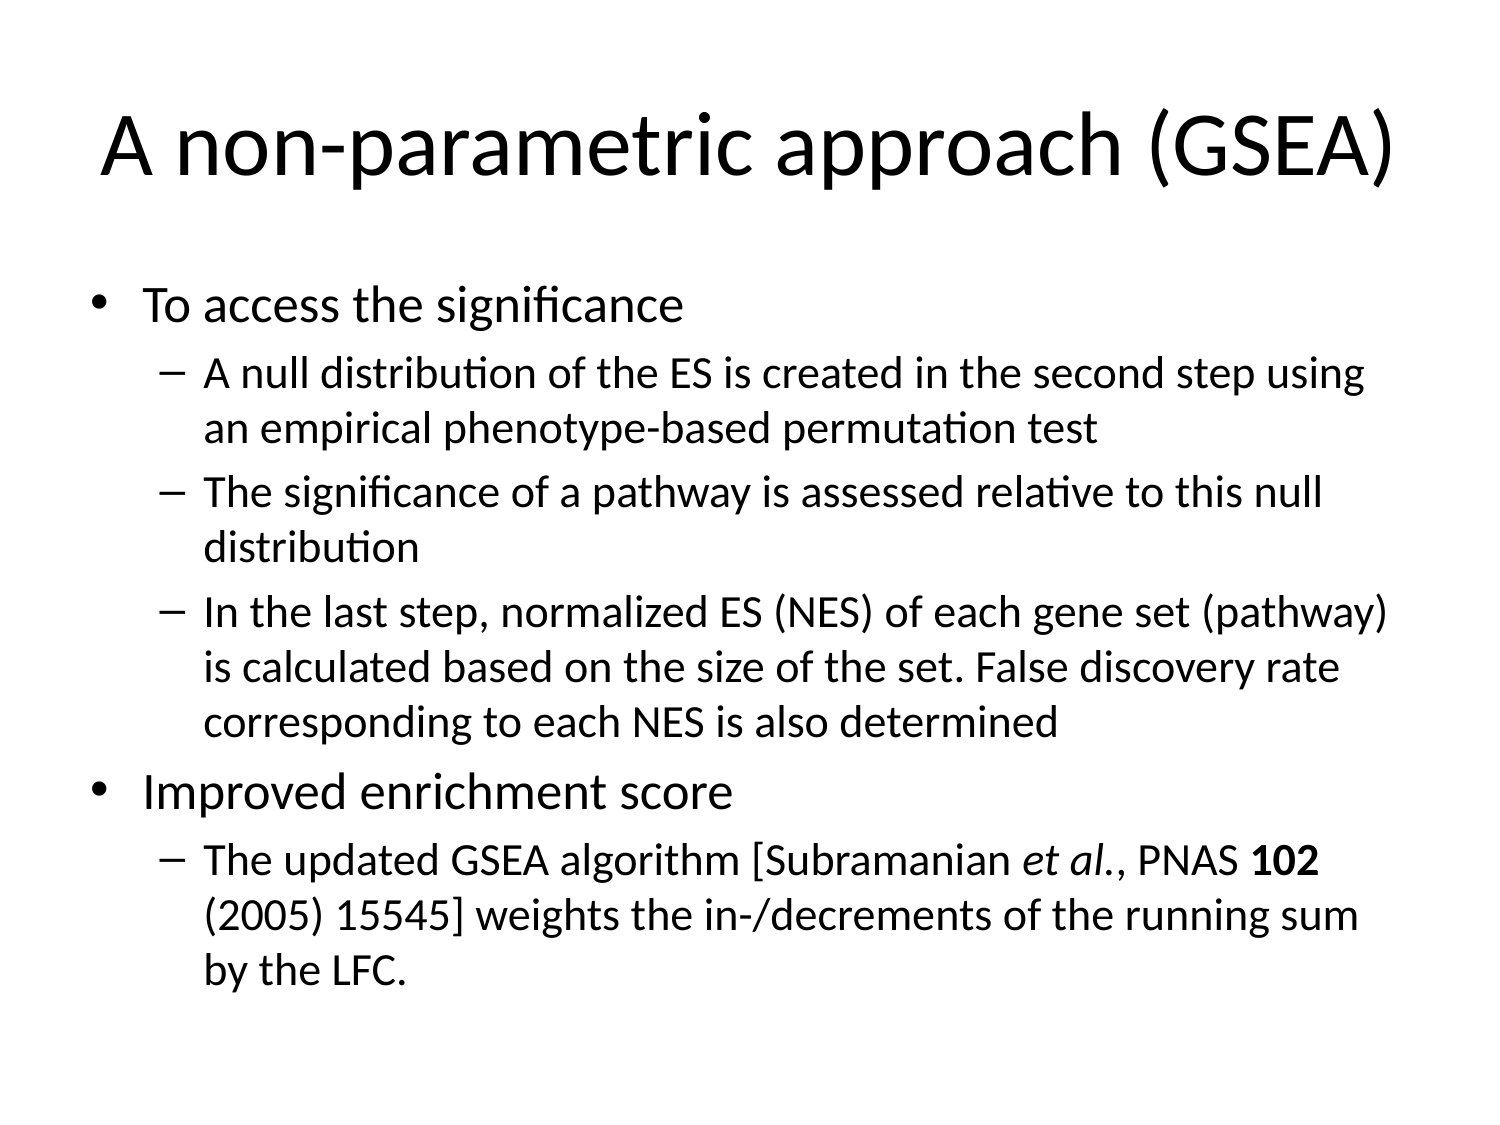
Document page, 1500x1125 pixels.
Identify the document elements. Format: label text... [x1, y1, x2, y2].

list To access the significance A null distribution of the ES is created in the second step using an empirical phenotype-based permutation test The significance of a pathway is assessed relative to this null distribution In the last step, normalized ES (NES) of each gene set (pathway) is calculated based on the size of the set. False discovery rate corresponding to each NES is also determined Improved enrichment score The updated GSEA algorithm [Subramanian et al., PNAS 102 (2005) 15545] weights the in-/decrements of the running sum by the LFC. [75, 262, 1425, 1005]
title A non-parametric approach (GSEA) [75, 45, 1425, 233]
